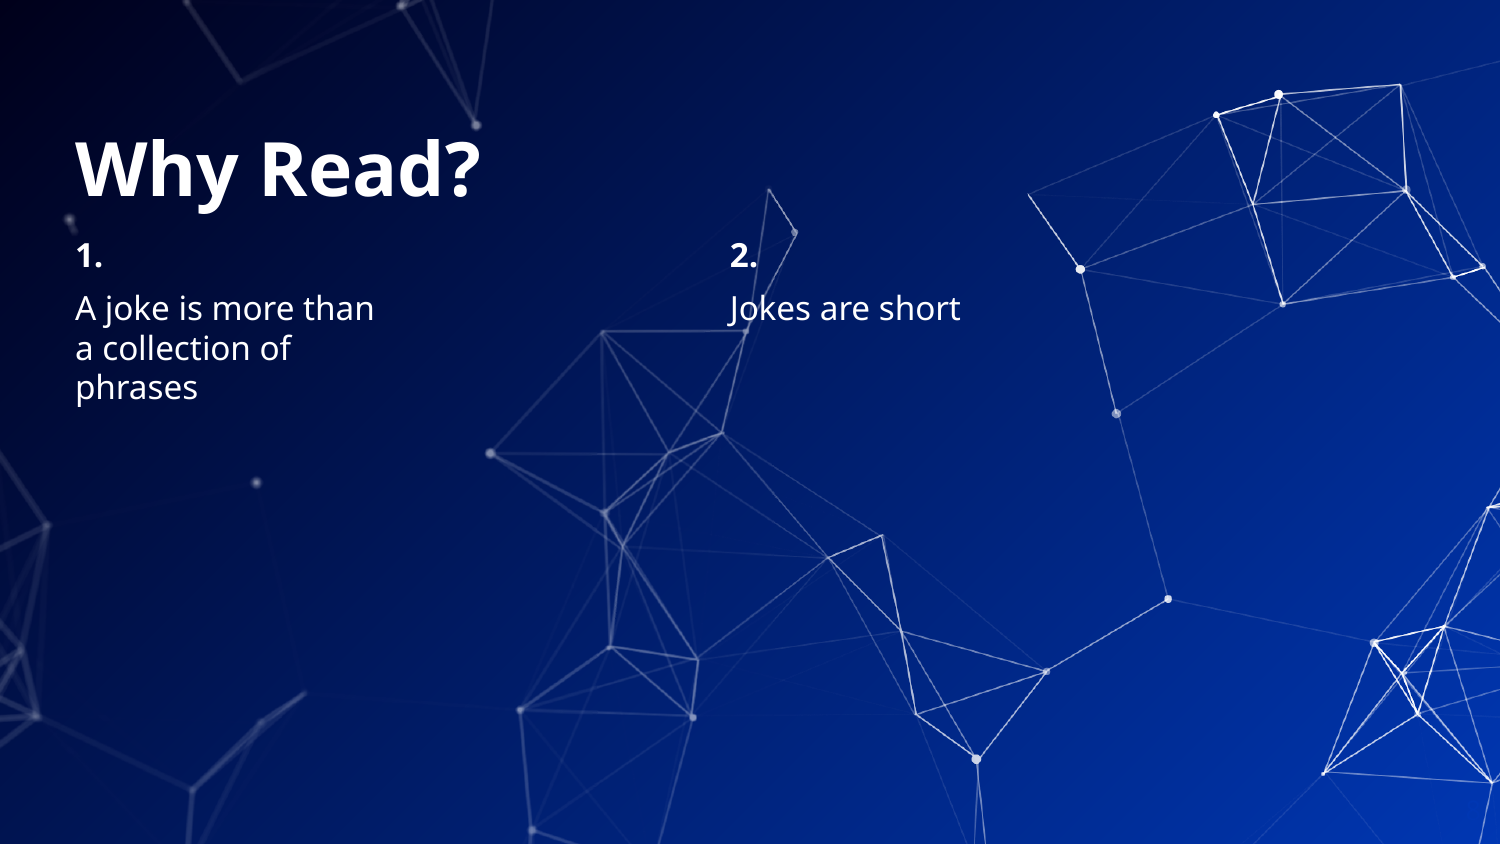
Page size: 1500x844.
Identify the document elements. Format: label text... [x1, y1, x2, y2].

slide_number 8 [1391, 779, 1482, 844]
picture [0, 0, 1500, 844]
title Why Read? [75, 71, 1064, 212]
list 1. A joke is more than a collection of phrases [75, 234, 379, 780]
list 2. Jokes are short [729, 234, 1034, 780]
